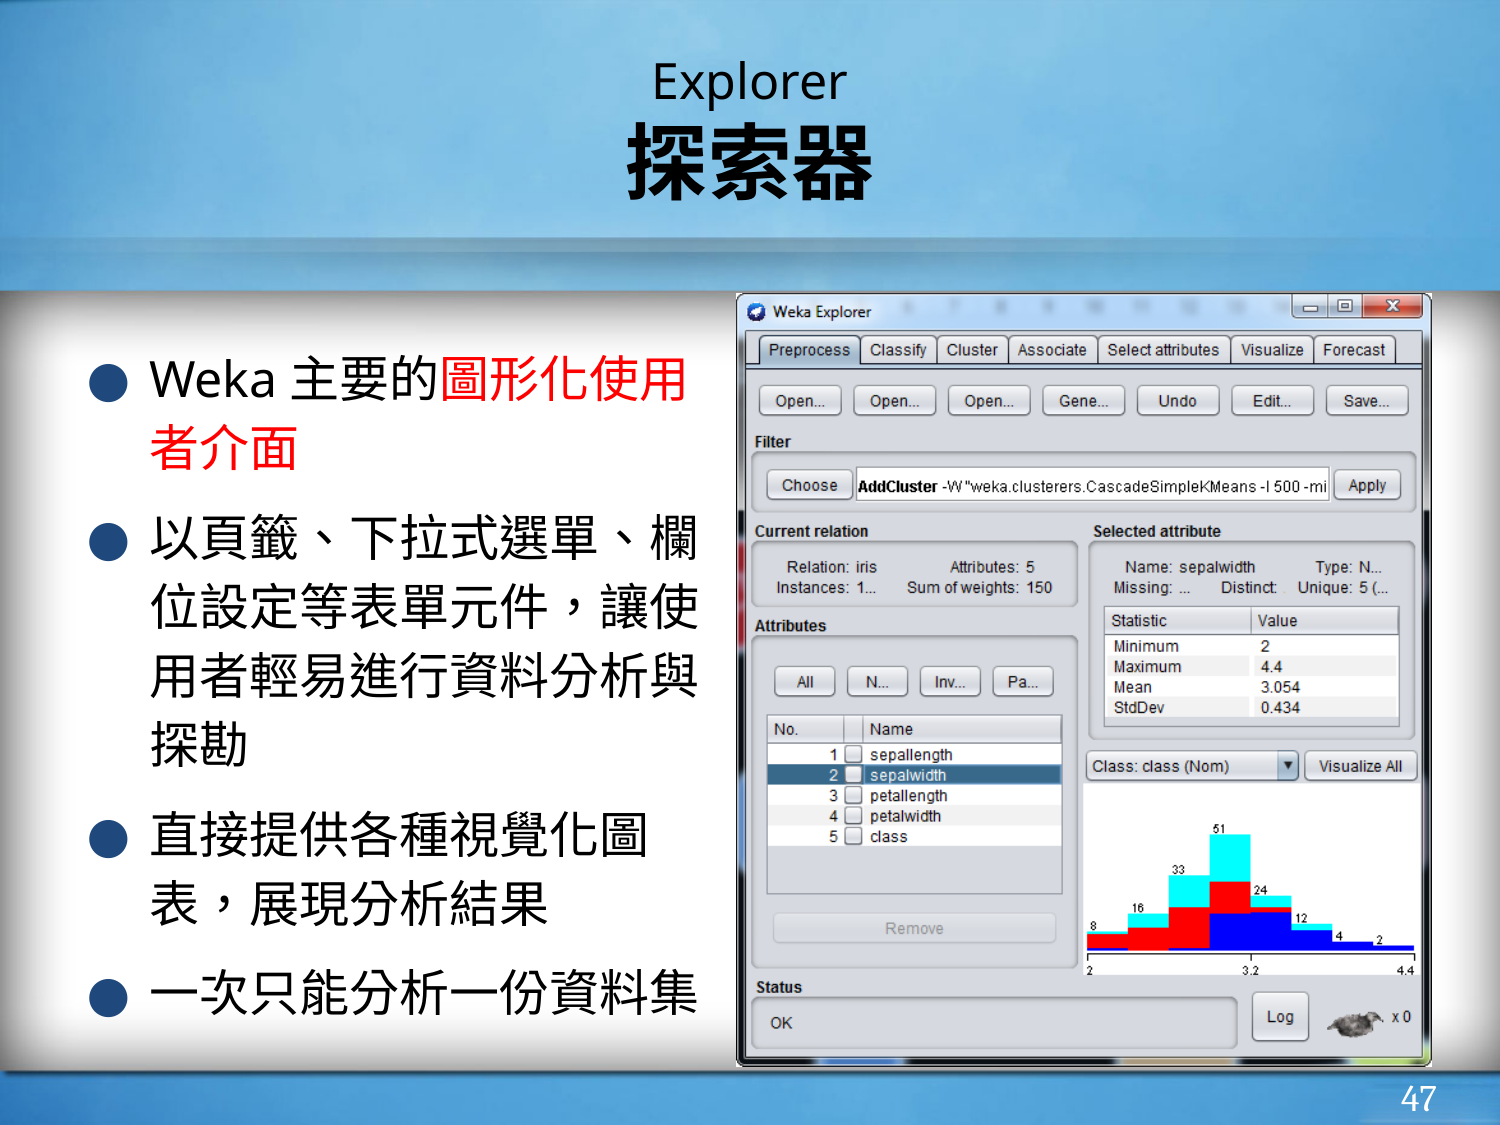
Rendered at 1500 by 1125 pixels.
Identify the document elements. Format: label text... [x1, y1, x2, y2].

title Explorer 探索器 [78, 27, 1422, 232]
list Weka主要的圖形化使用者介面 以頁籤、下拉式選單、欄位設定等表單元件，讓使用者輕易進行資料分析與探勘 直接提供各種視覺化圖表，展現分析結果 一次只能分析一份資料集 [59, 293, 719, 1067]
slide_number ‹#› [1350, 1074, 1488, 1118]
picture [0, 0, 1500, 1125]
